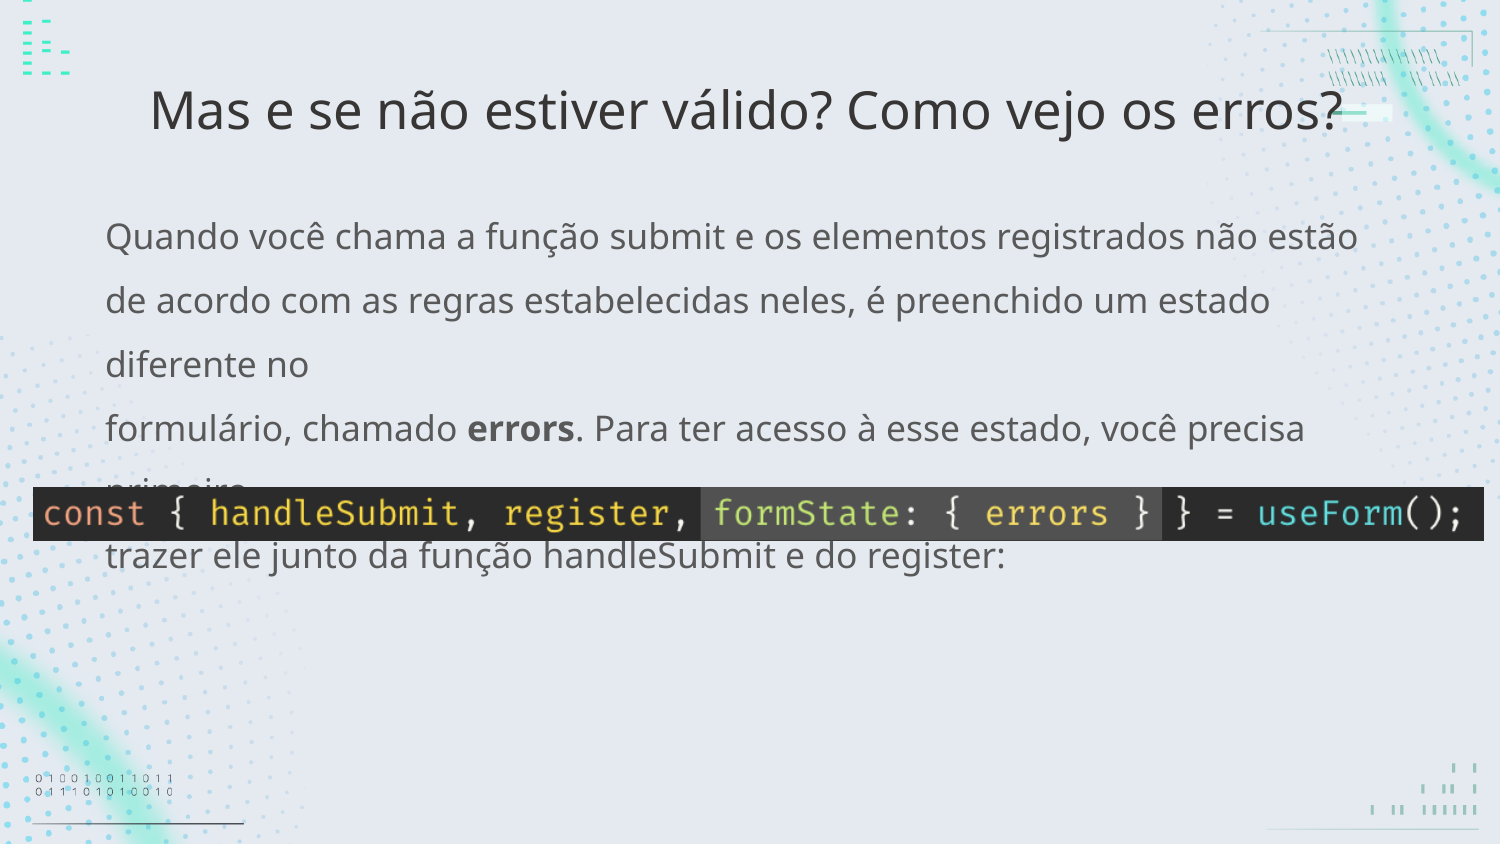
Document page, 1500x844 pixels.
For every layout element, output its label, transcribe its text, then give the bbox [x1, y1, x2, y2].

title Mas e se não estiver válido? Como vejo os erros? [90, 62, 1404, 156]
picture [0, 0, 1500, 844]
list Quando você chama a função submit e os elementos registrados não estão de acordo com as regras estabelecidas neles, é preenchido um estado diferente no formulário, chamado errors. Para ter acesso à esse estado, você precisa primeiro trazer ele junto da função handleSubmit e do register: [90, 549, 1404, 739]
list Quando você chama a função submit e os elementos registrados não estão de acordo com as regras estabelecidas neles, é preenchido um estado diferente no formulário, chamado errors. Para ter acesso à esse estado, você precisa primeiro trazer ele junto da função handleSubmit e do register: [90, 178, 1404, 485]
